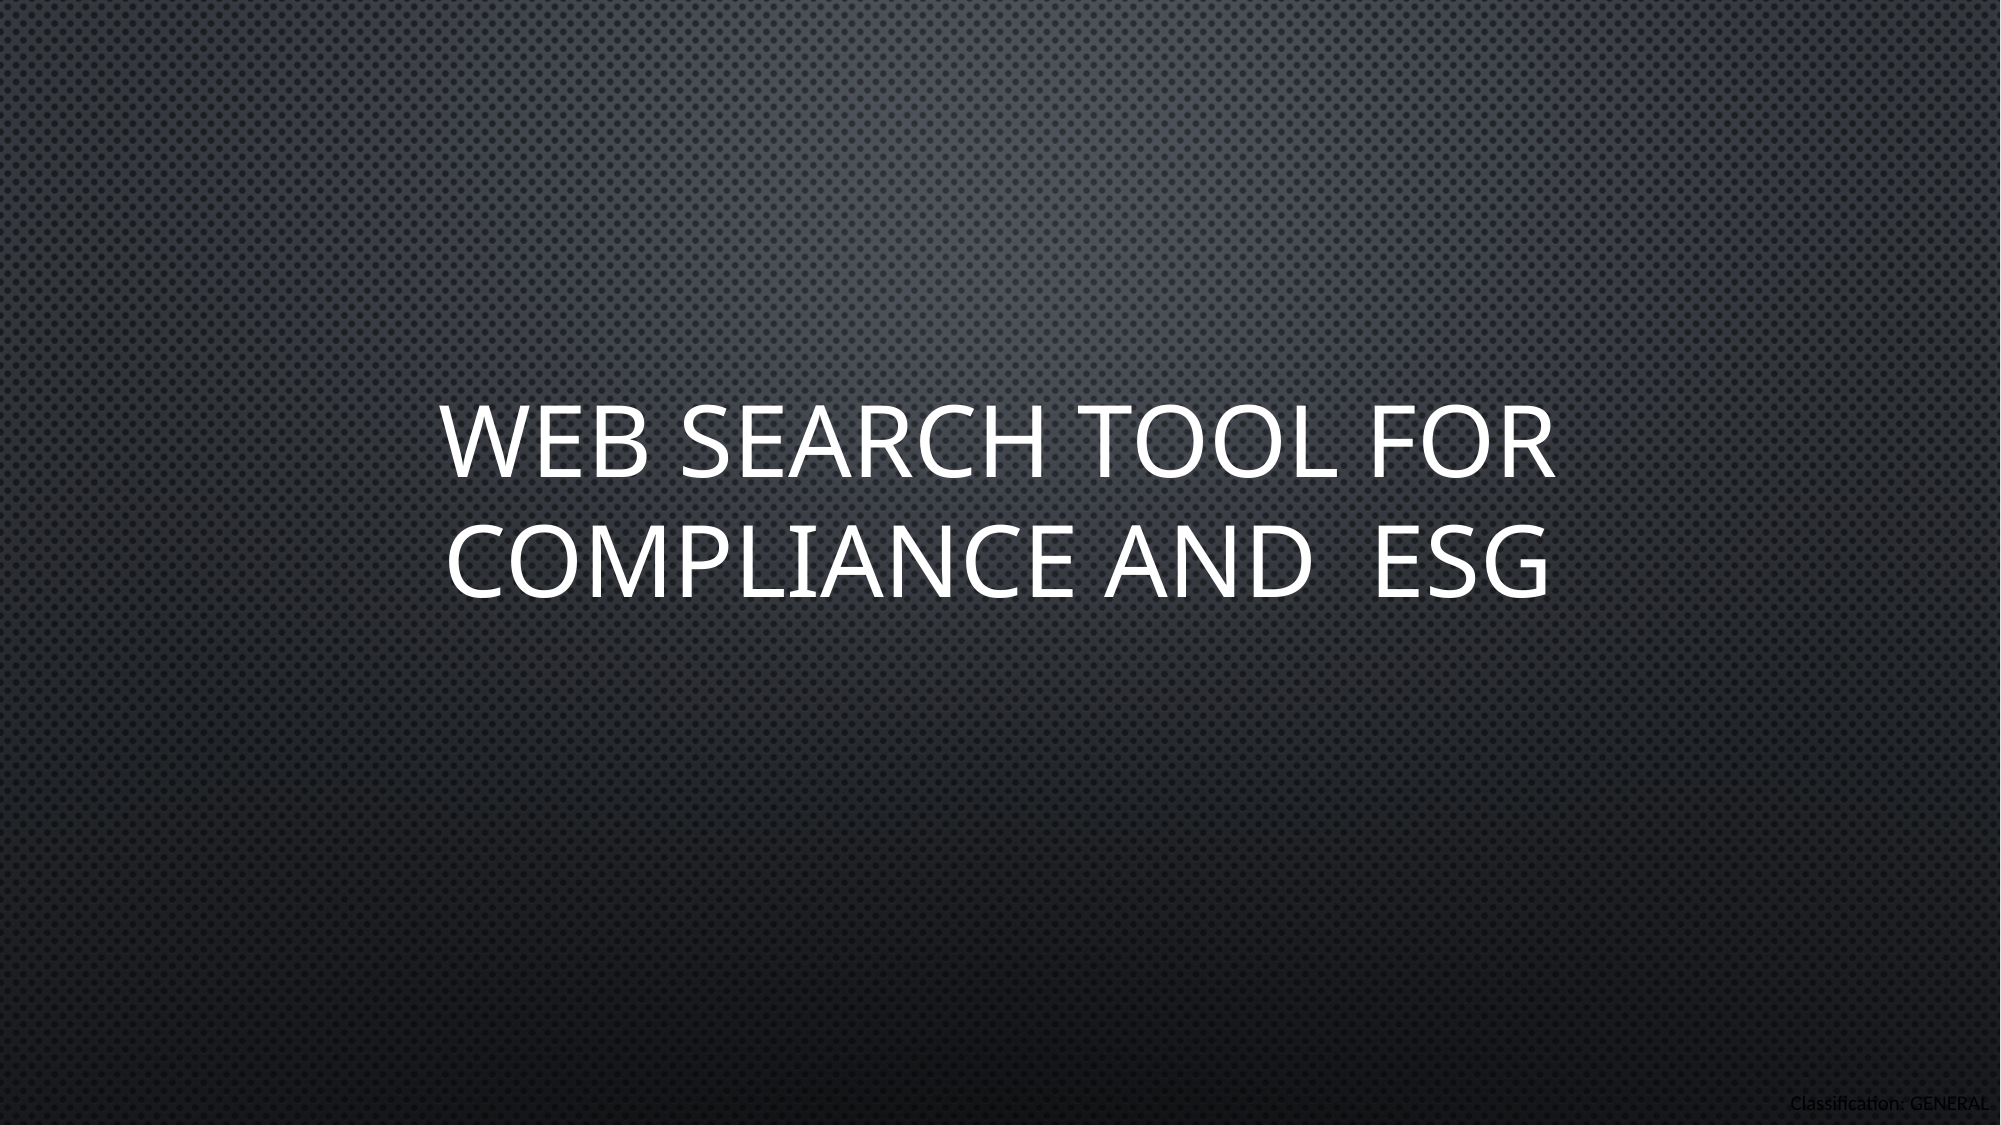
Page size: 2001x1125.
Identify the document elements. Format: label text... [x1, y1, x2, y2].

title Web Search Tool for Compliance AND ESG [287, 99, 1711, 625]
